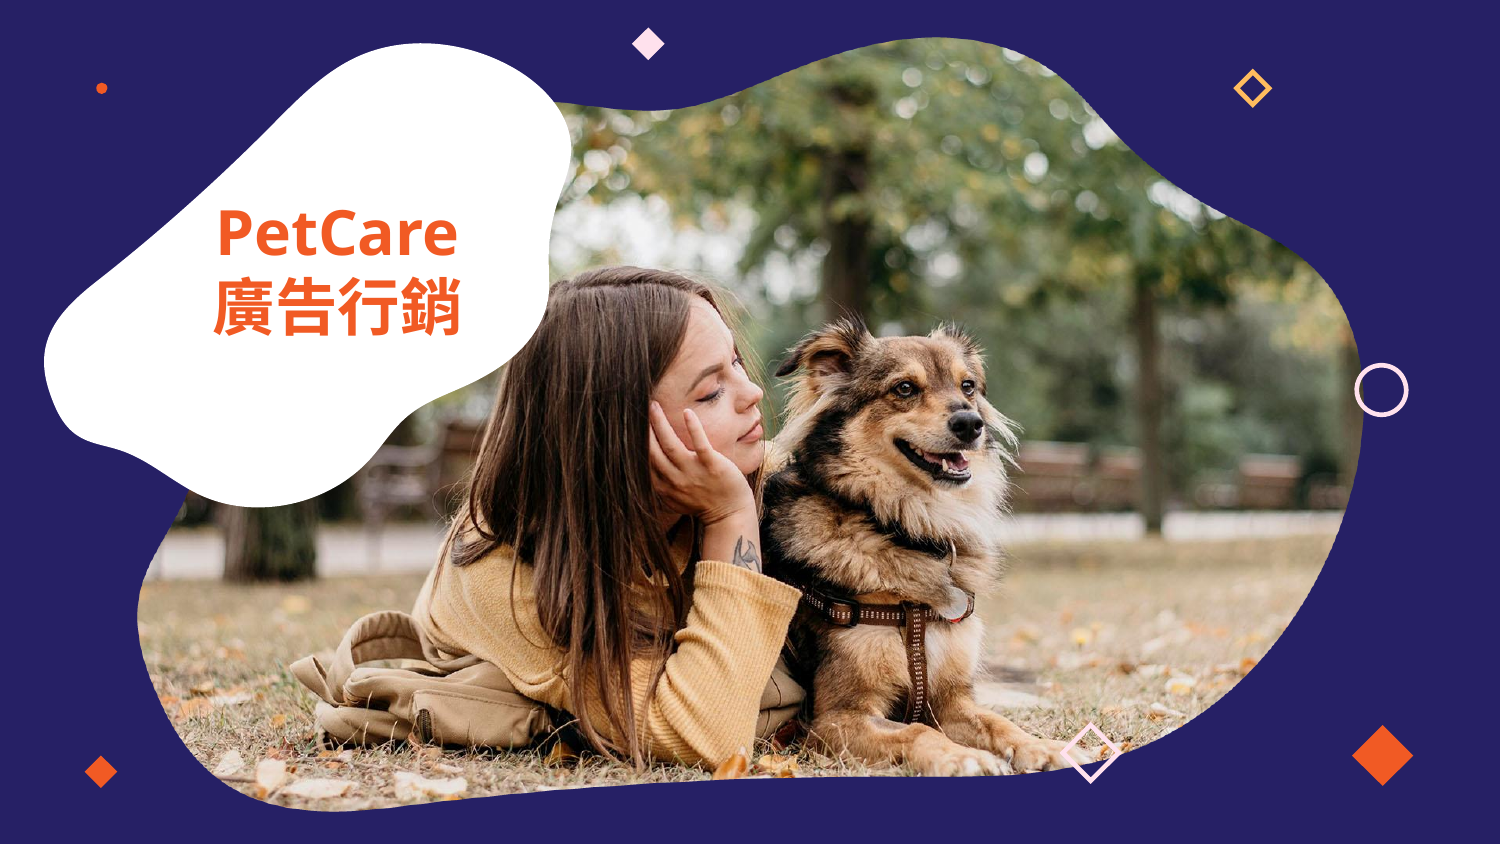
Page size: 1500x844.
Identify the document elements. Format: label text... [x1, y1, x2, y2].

picture [0, 0, 1500, 844]
title PetCare 廣告行銷 [152, 89, 524, 446]
